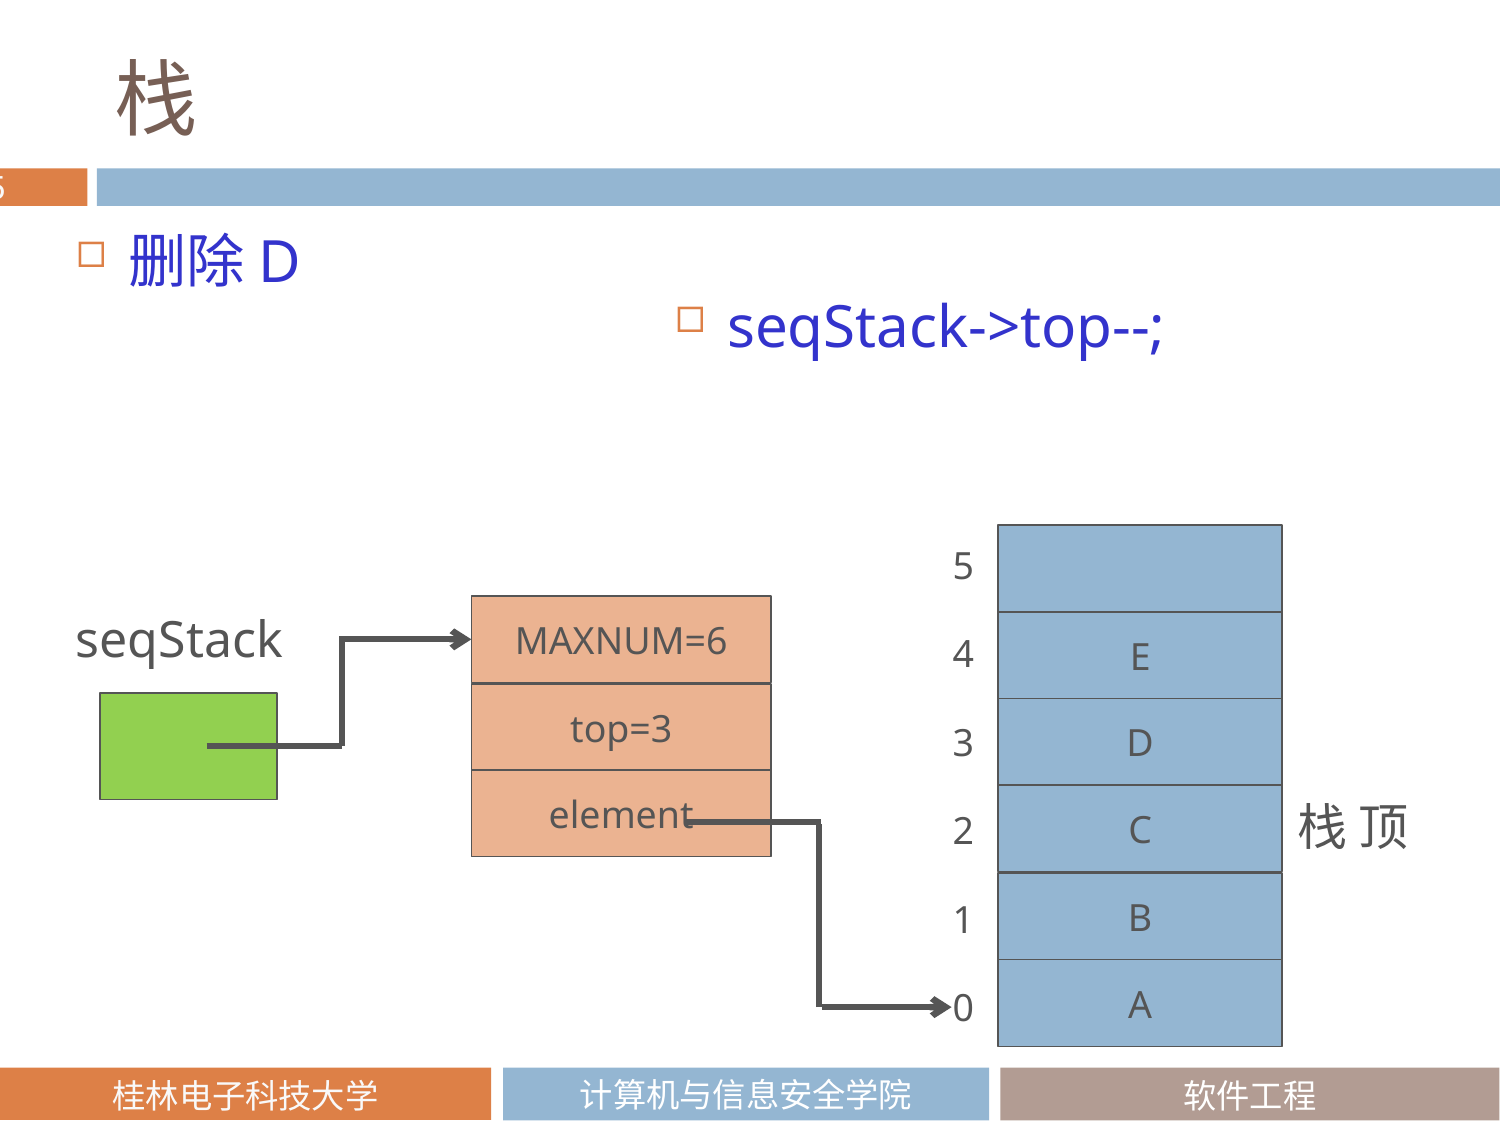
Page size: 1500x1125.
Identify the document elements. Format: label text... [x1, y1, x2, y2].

text_box C [998, 785, 1282, 872]
text_box MAXNUM=6 [471, 596, 772, 683]
text_box 5 [937, 534, 989, 595]
text_box seqStack->top--; [659, 289, 1321, 465]
text_box element [471, 771, 772, 857]
text_box seqStack [60, 597, 317, 675]
title 栈 [99, 37, 1438, 155]
text_box 4 [937, 623, 989, 683]
text_box [99, 693, 278, 800]
text_box 栈 顶 [1282, 785, 1469, 863]
text_box 3 [937, 711, 989, 772]
text_box B [998, 872, 1282, 960]
text_box 0 [937, 976, 989, 1037]
text_box E [998, 612, 1282, 699]
text_box 删除D [60, 224, 722, 401]
text_box top=3 [471, 683, 772, 771]
text_box A [998, 960, 1282, 1047]
text_box D [998, 699, 1282, 785]
text_box 1 [937, 888, 989, 949]
text_box 2 [937, 799, 989, 860]
text_box [998, 524, 1282, 612]
